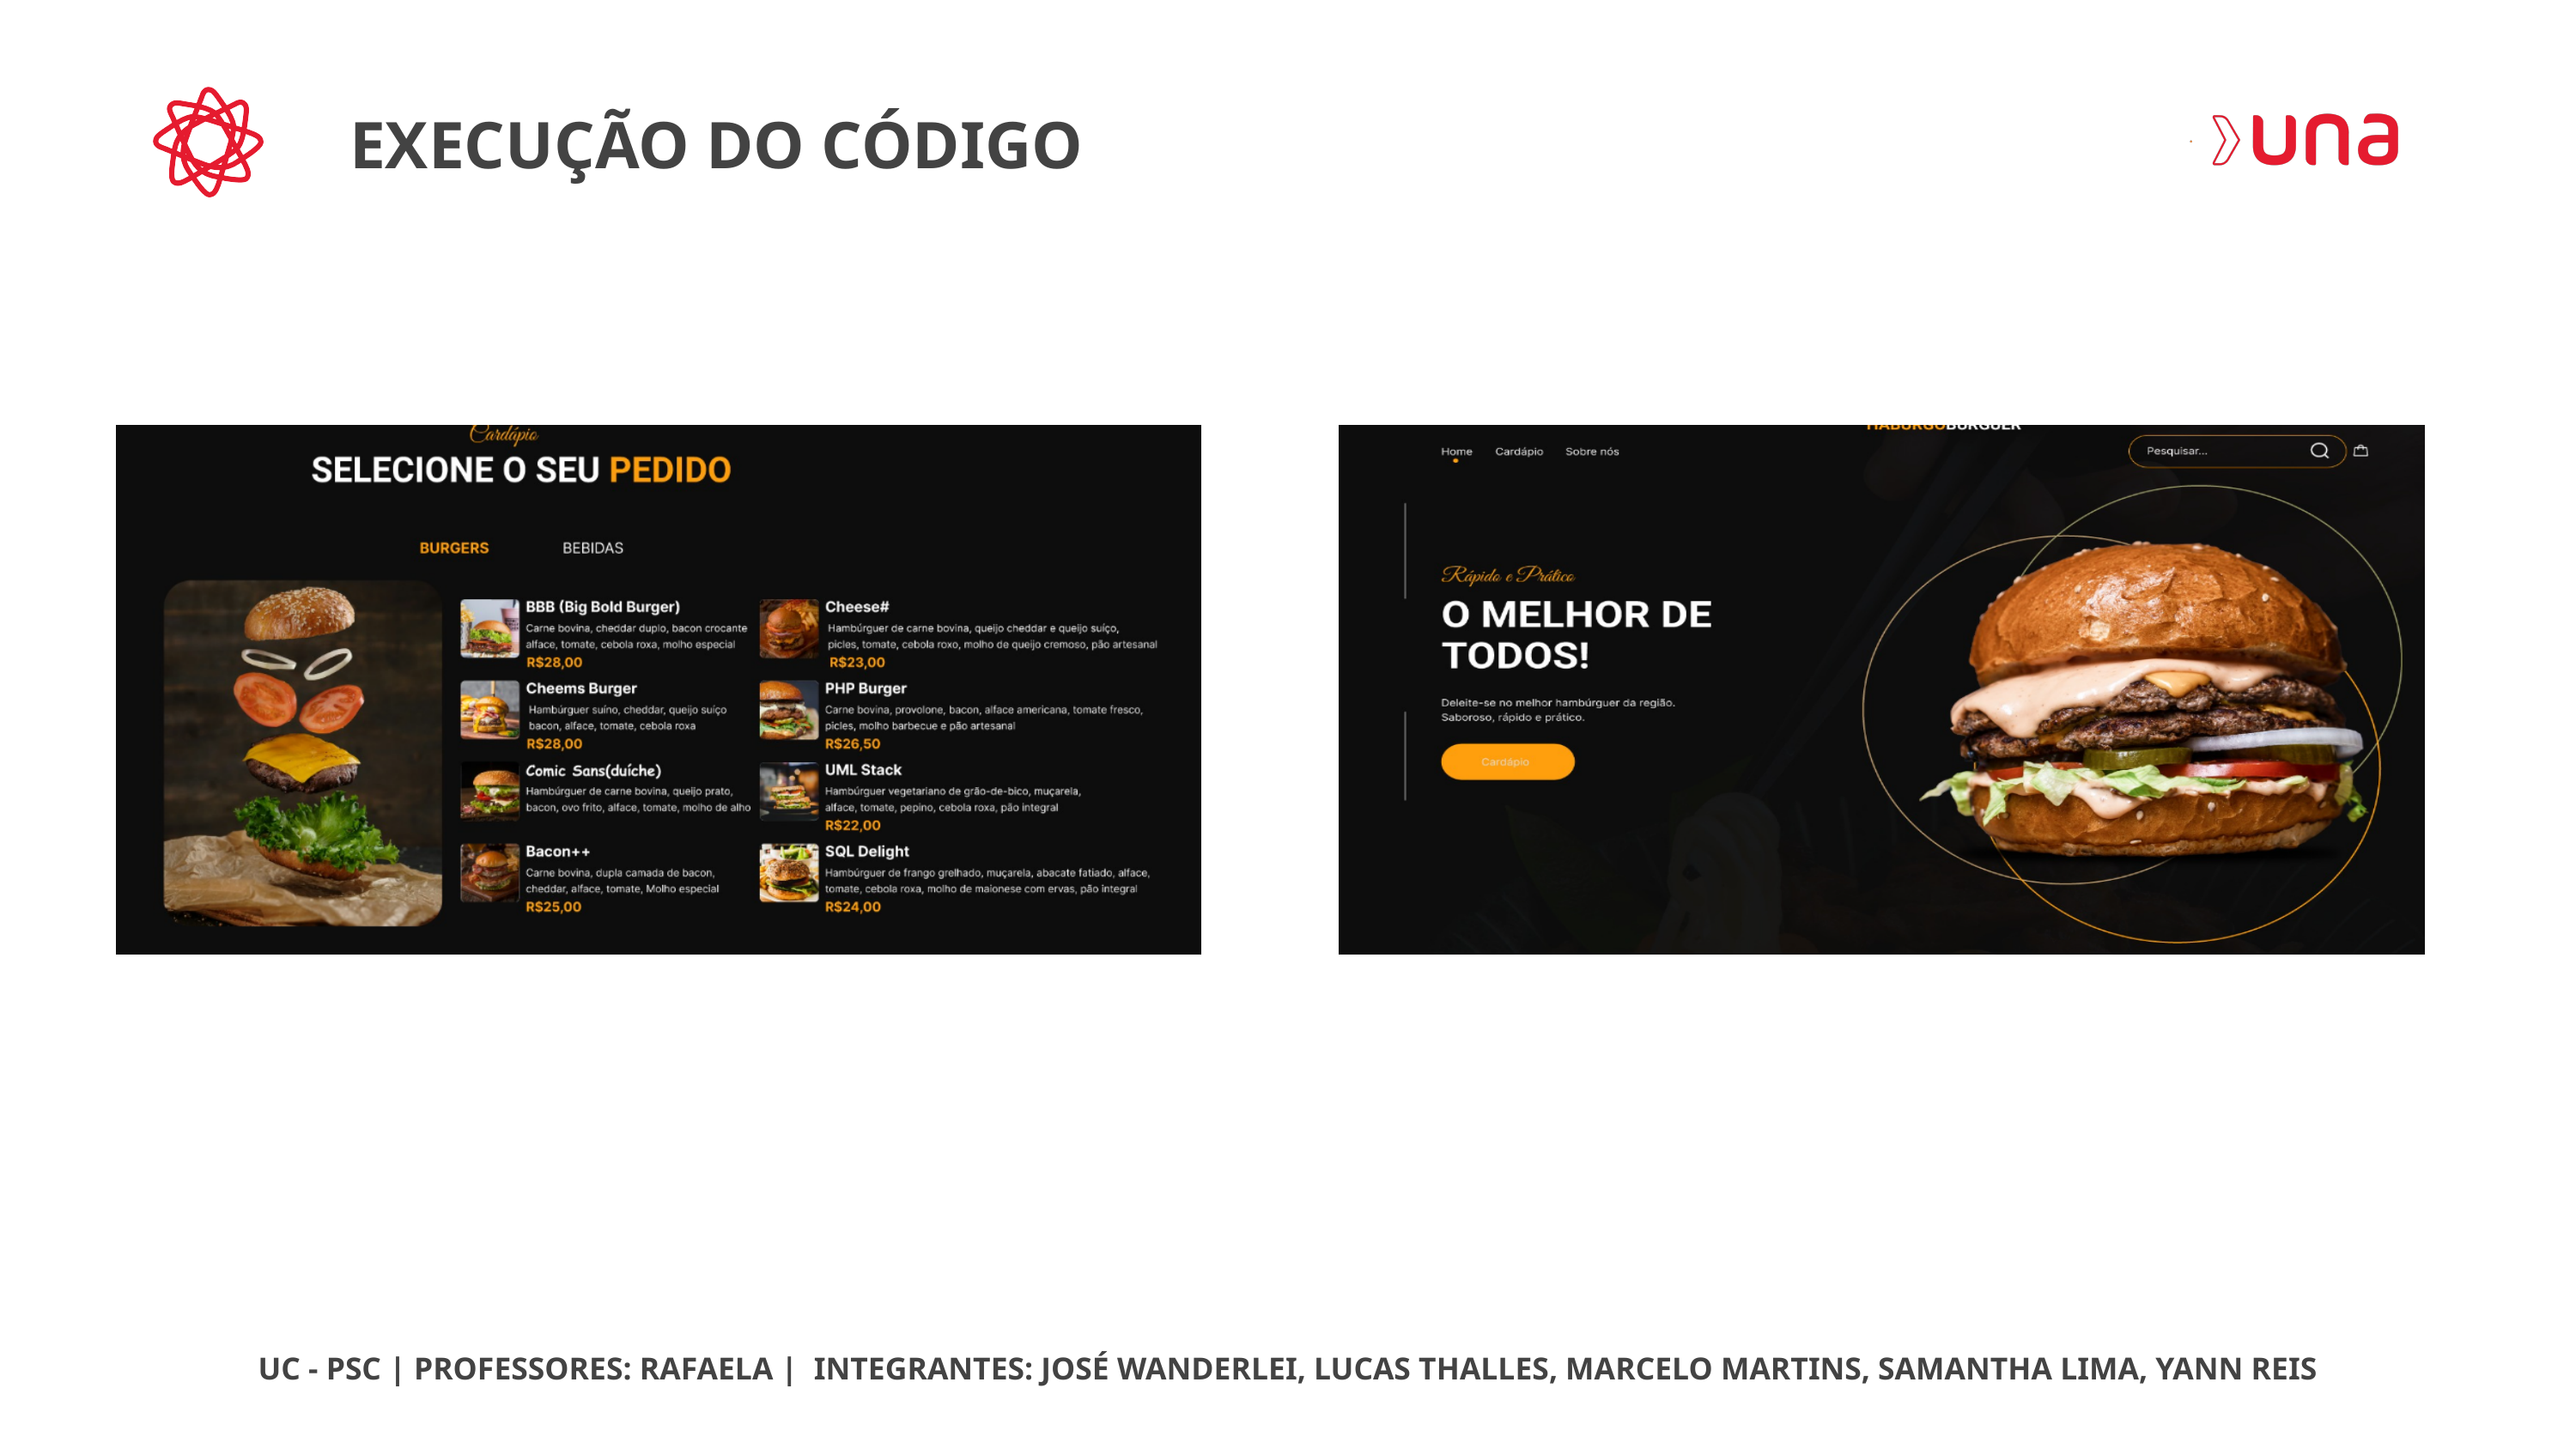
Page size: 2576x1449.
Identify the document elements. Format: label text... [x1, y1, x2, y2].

picture [1339, 424, 2425, 955]
text_box UC - PSC | PROFESSORES: RAFAELA | INTEGRANTES: JOSÉ WANDERLEI, LUCAS THALLES, MARCELO MARTINS, SAMANTHA LIMA, YANN REIS [0, 1336, 2576, 1404]
picture [2185, 107, 2425, 177]
picture [152, 87, 273, 198]
picture [115, 424, 1201, 955]
text_box EXECUÇÃO DO CÓDIGO [330, 82, 2049, 214]
